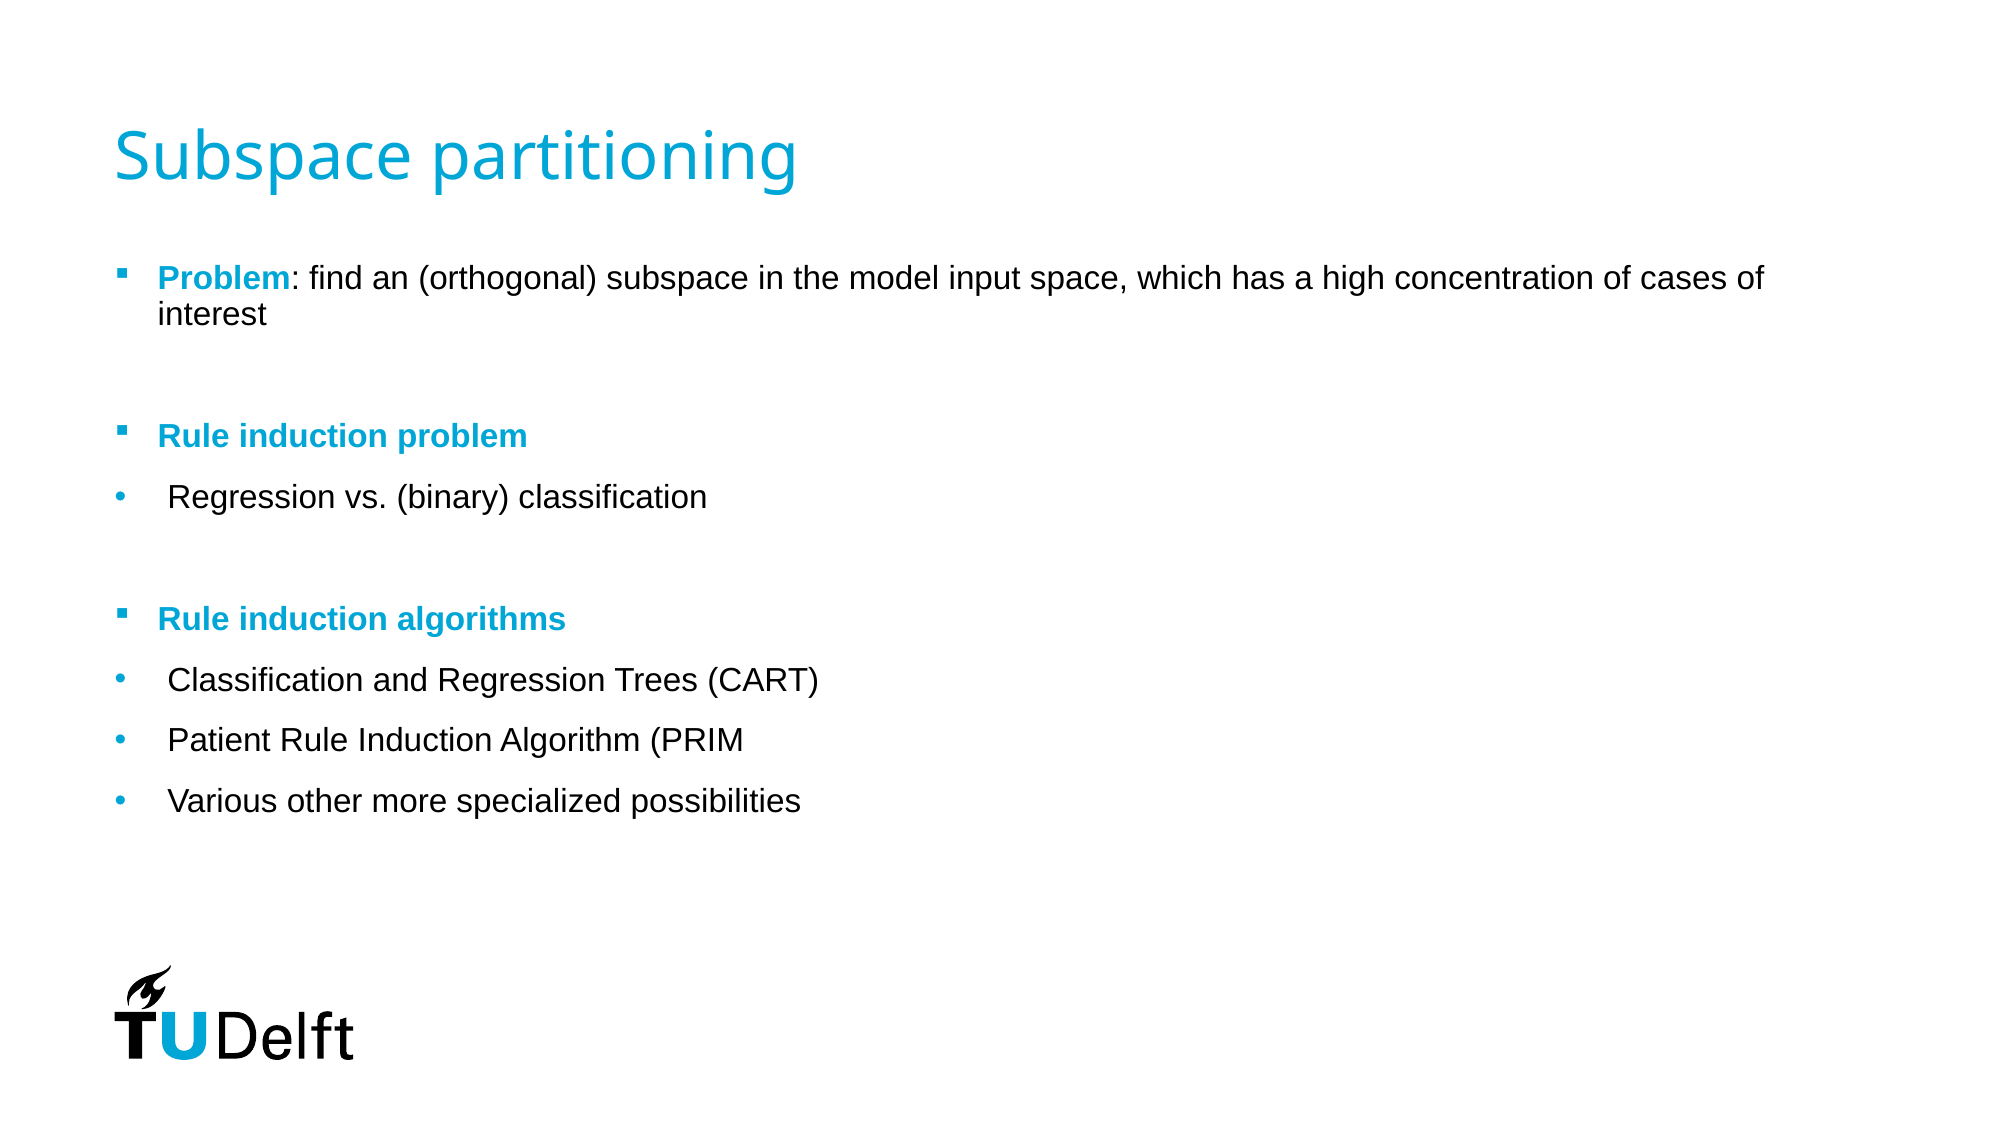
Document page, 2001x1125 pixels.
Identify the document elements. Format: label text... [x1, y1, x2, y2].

list Problem: find an (orthogonal) subspace in the model input space, which has a high concentration of cases of interest Rule induction problem Regression vs. (binary) classification Rule induction algorithms Classification and Regression Trees (CART) Patient Rule Induction Algorithm (PRIM Various other more specialized possibilities [114, 261, 1882, 976]
title Subspace partitioning [114, 121, 1883, 203]
